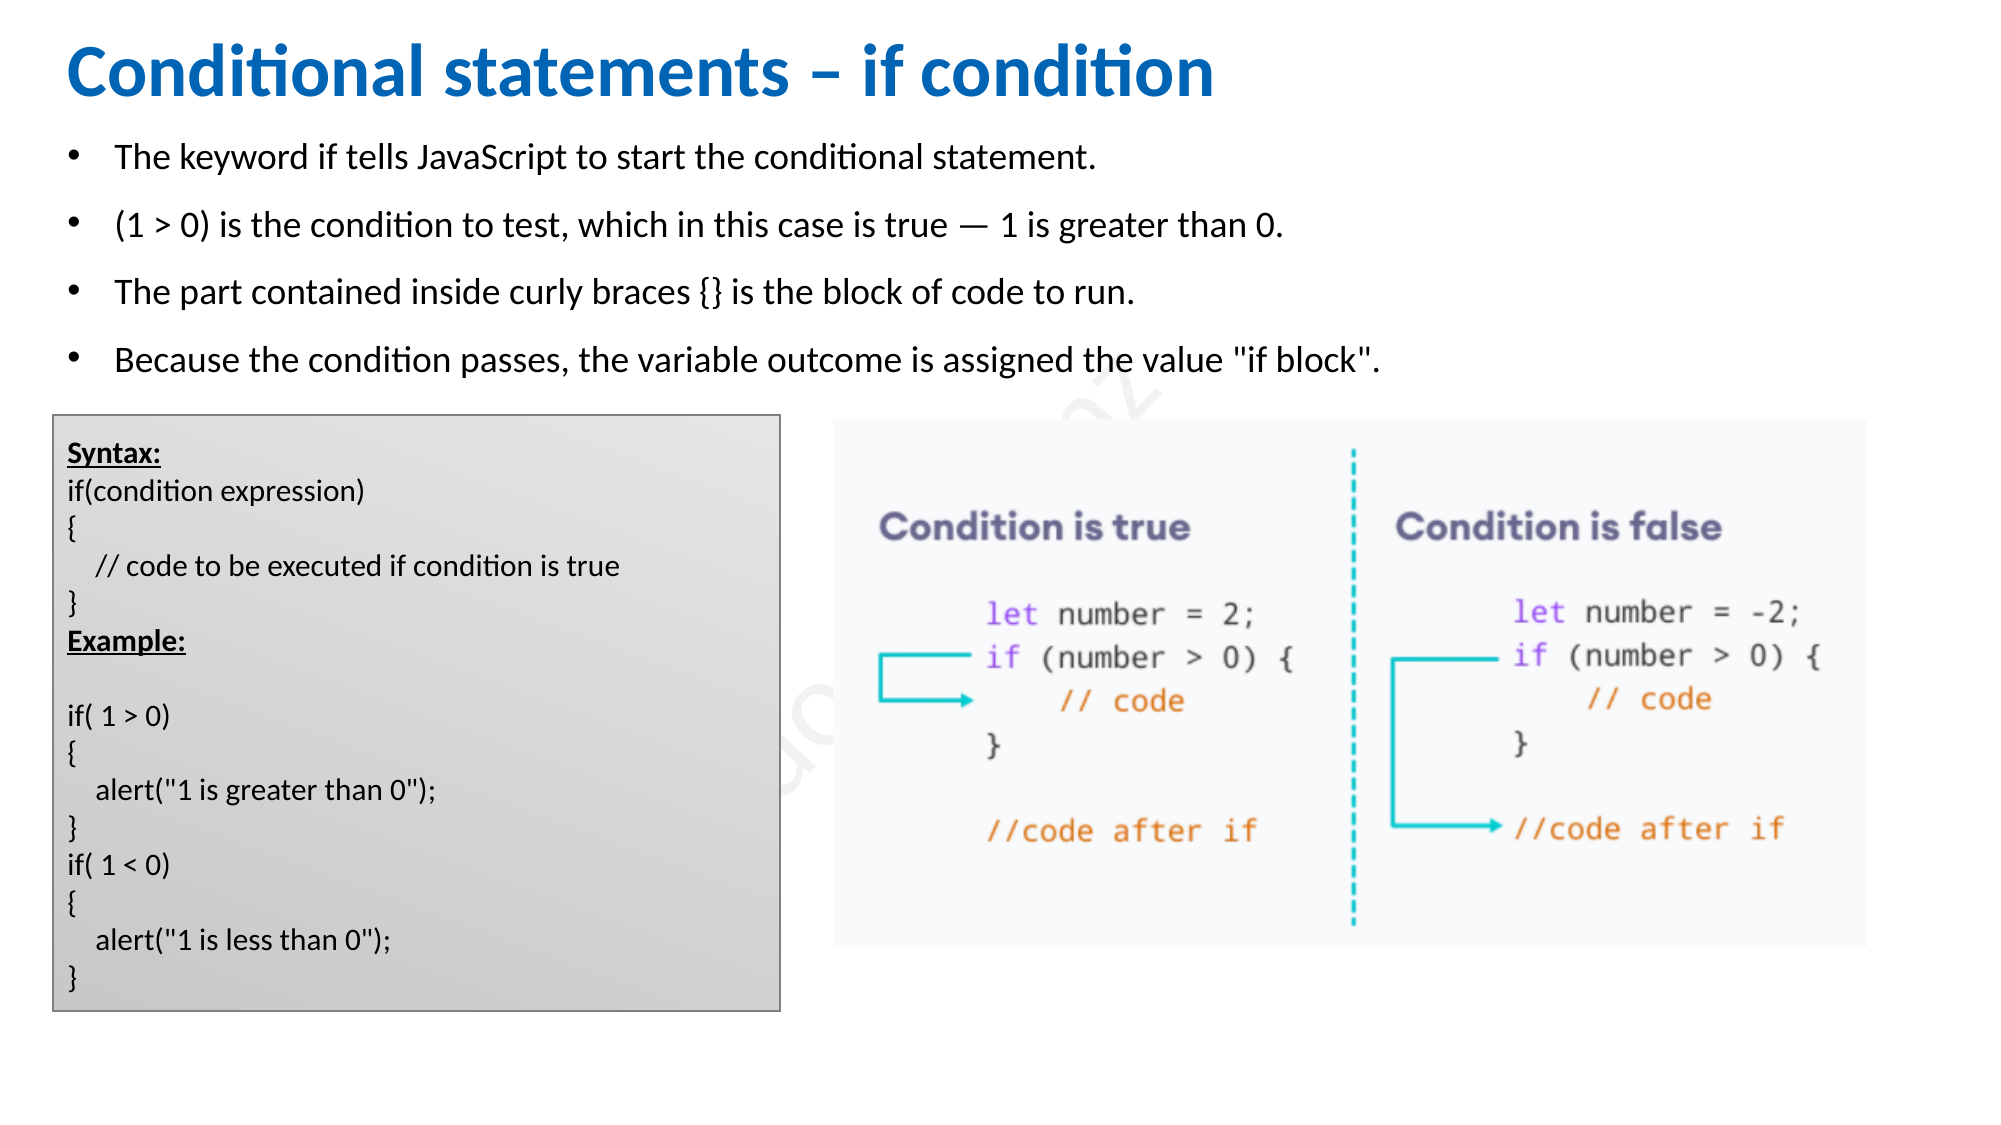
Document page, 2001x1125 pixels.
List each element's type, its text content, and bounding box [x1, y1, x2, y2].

text_box The keyword if tells JavaScript to start the conditional statement. (1 > 0) is the condition to test, which in this case is true — 1 is greater than 0. The part contained inside curly braces {} is the block of code to run. Because the condition passes, the variable outcome is assigned the value "if block". [52, 102, 1807, 387]
picture [833, 419, 1867, 947]
text_box Conditional statements – if condition [52, 23, 1659, 102]
text_box Syntax: if(condition expression) { // code to be executed if condition is true } Example: if( 1 > 0) { alert("1 is greater than 0"); } if( 1 < 0) { alert("1 is less than 0"); } [52, 414, 781, 1012]
